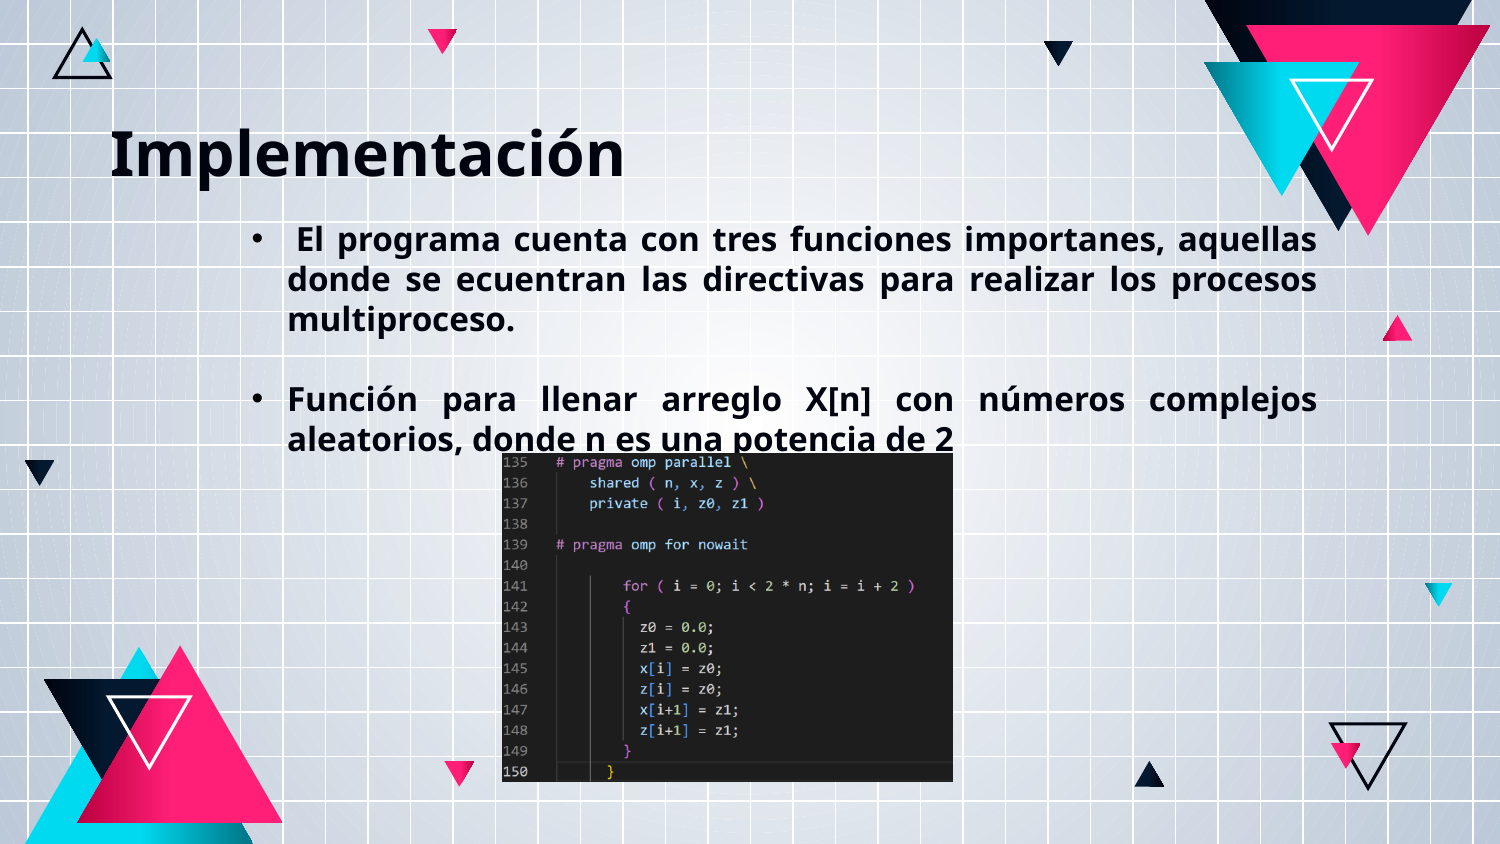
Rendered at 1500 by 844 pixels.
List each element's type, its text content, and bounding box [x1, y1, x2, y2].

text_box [24, 645, 284, 844]
text_box El programa cuenta con tres funciones importanes, aquellas donde se ecuentran las directivas para realizar los procesos multiproceso. Función para llenar arreglo X[n] con números complejos aleatorios, donde n es una potencia de 2 [95, 210, 1334, 466]
title Implementación [95, 98, 1198, 193]
picture [501, 453, 953, 782]
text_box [1203, 0, 1491, 237]
